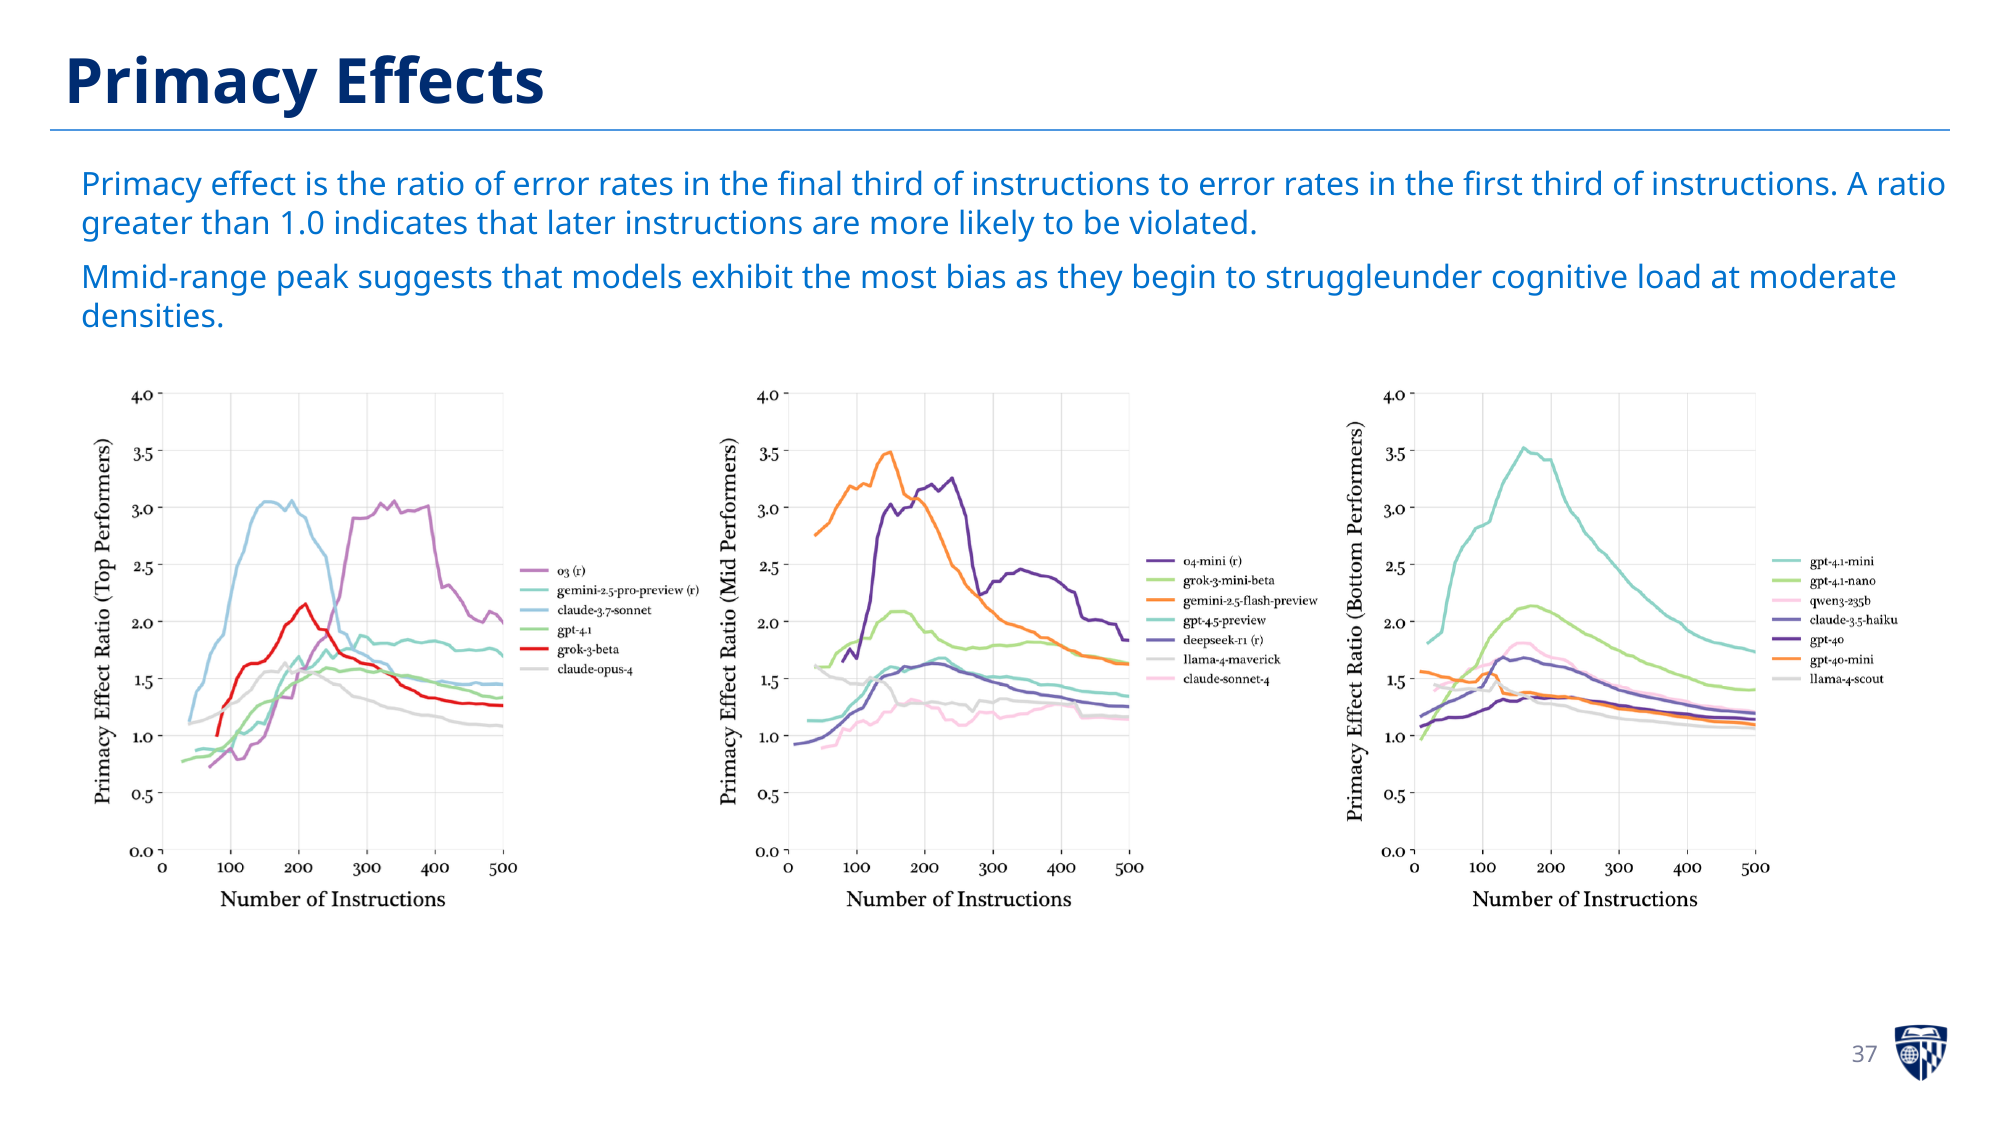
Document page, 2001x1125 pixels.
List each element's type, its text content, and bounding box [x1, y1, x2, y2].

title Primacy Effects [49, 40, 1951, 127]
picture [1892, 1022, 1951, 1085]
picture [52, 347, 1981, 942]
text_box Primacy effect is the ratio of error rates in the final third of instructions to error rates in the first third of instructions. A ratio greater than 1.0 indicates that later instructions are more likely to be violated. Mmid-range peak suggests that models exhibit the most bias as they begin to struggleunder cognitive load at moderate densities. [66, 156, 1967, 341]
slide_number 37 [1676, 1025, 1879, 1085]
